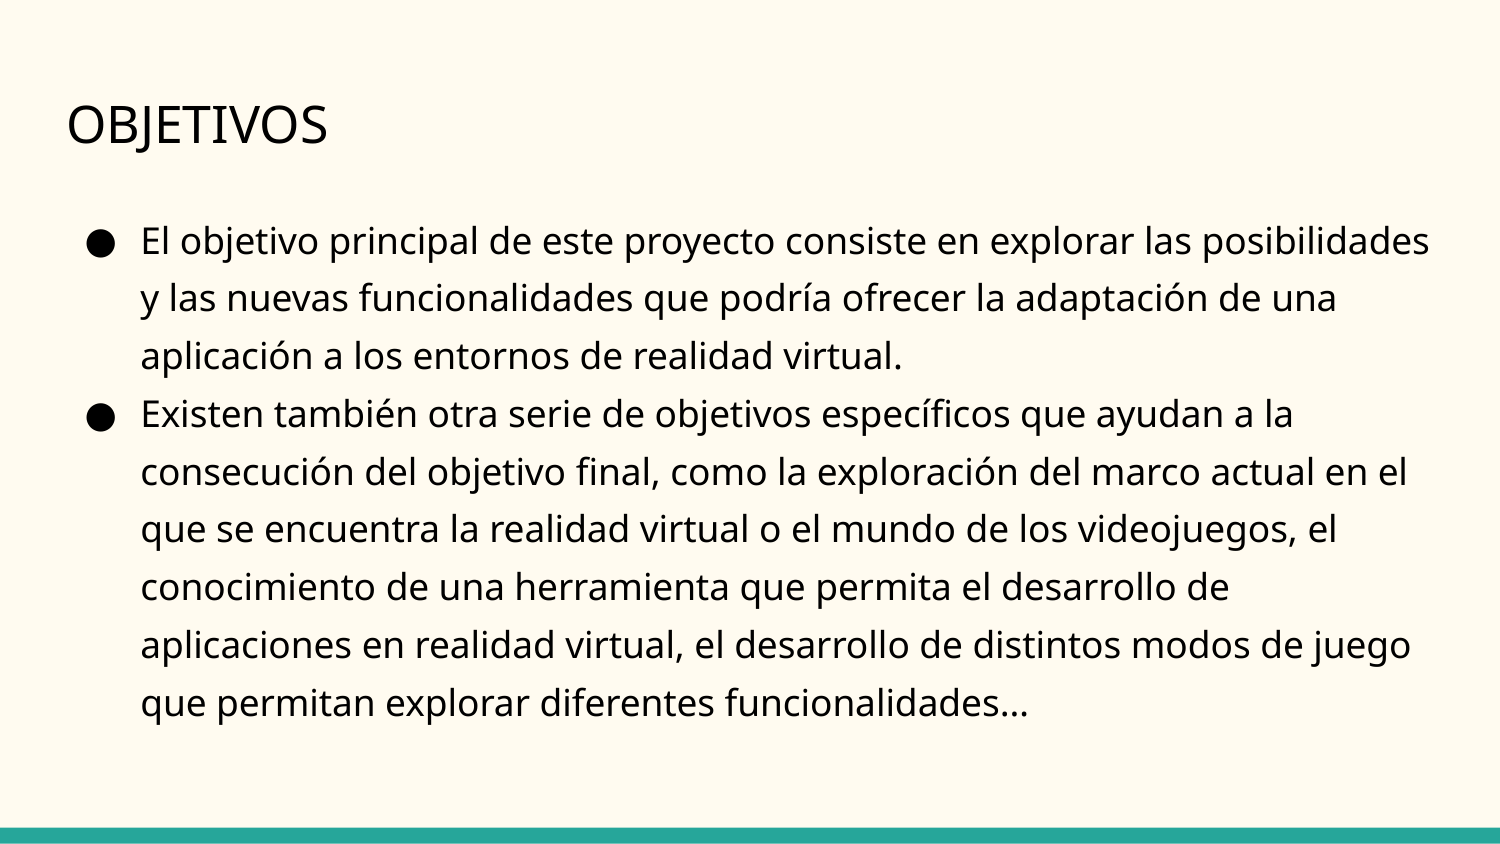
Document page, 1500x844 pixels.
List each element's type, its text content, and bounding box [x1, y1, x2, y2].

list El objetivo principal de este proyecto consiste en explorar las posibilidades y las nuevas funcionalidades que podría ofrecer la adaptación de una aplicación a los entornos de realidad virtual. Existen también otra serie de objetivos específicos que ayudan a la consecución del objetivo final, como la exploración del marco actual en el que se encuentra la realidad virtual o el mundo de los videojuegos, el conocimiento de una herramienta que permita el desarrollo de aplicaciones en realidad virtual, el desarrollo de distintos modos de juego que permitan explorar diferentes funcionalidades… [51, 192, 1449, 750]
title OBJETIVOS [51, 72, 1449, 174]
